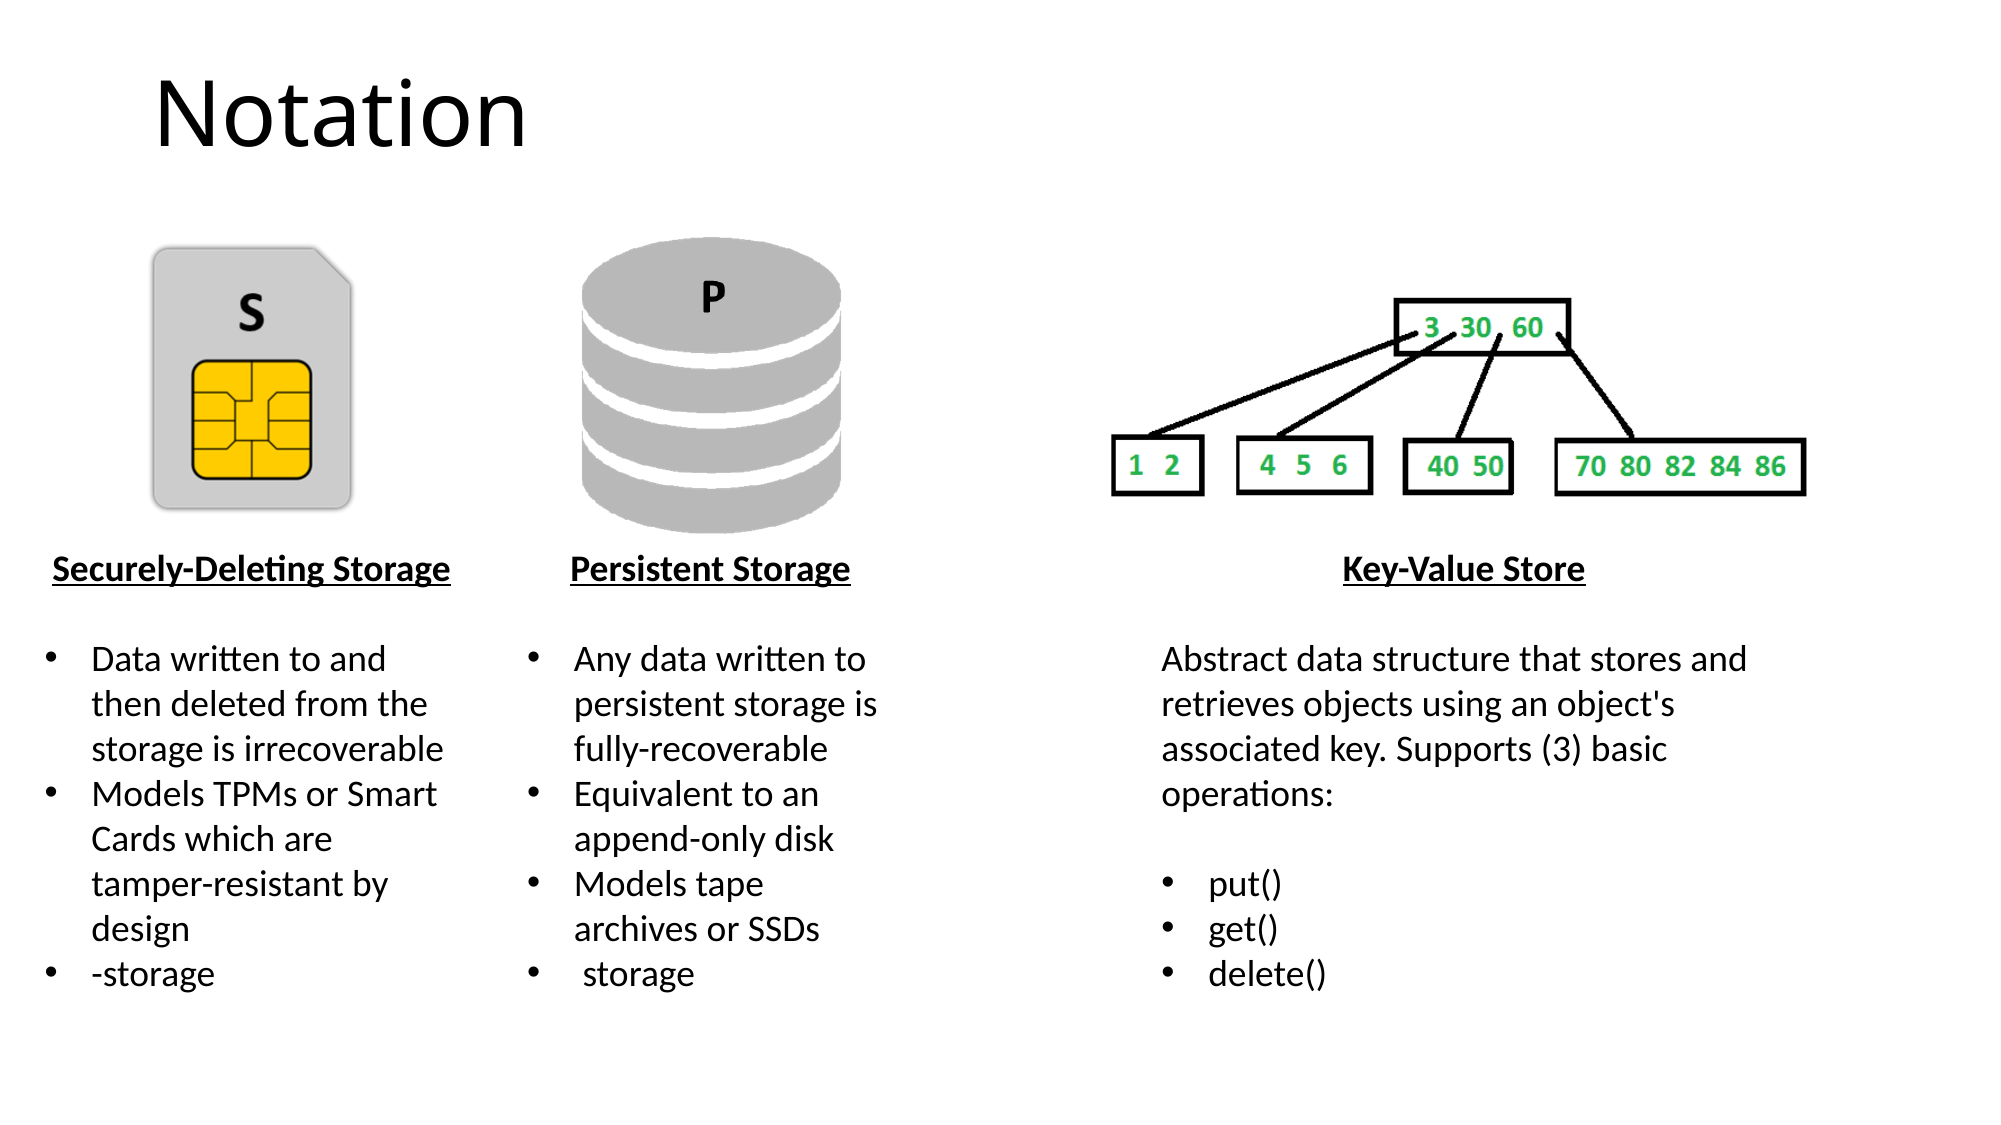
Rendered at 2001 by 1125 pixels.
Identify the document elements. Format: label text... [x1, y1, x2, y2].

picture [1090, 281, 1838, 537]
picture [554, 235, 867, 548]
text_box Notation [137, 59, 1863, 278]
picture [146, 241, 358, 516]
